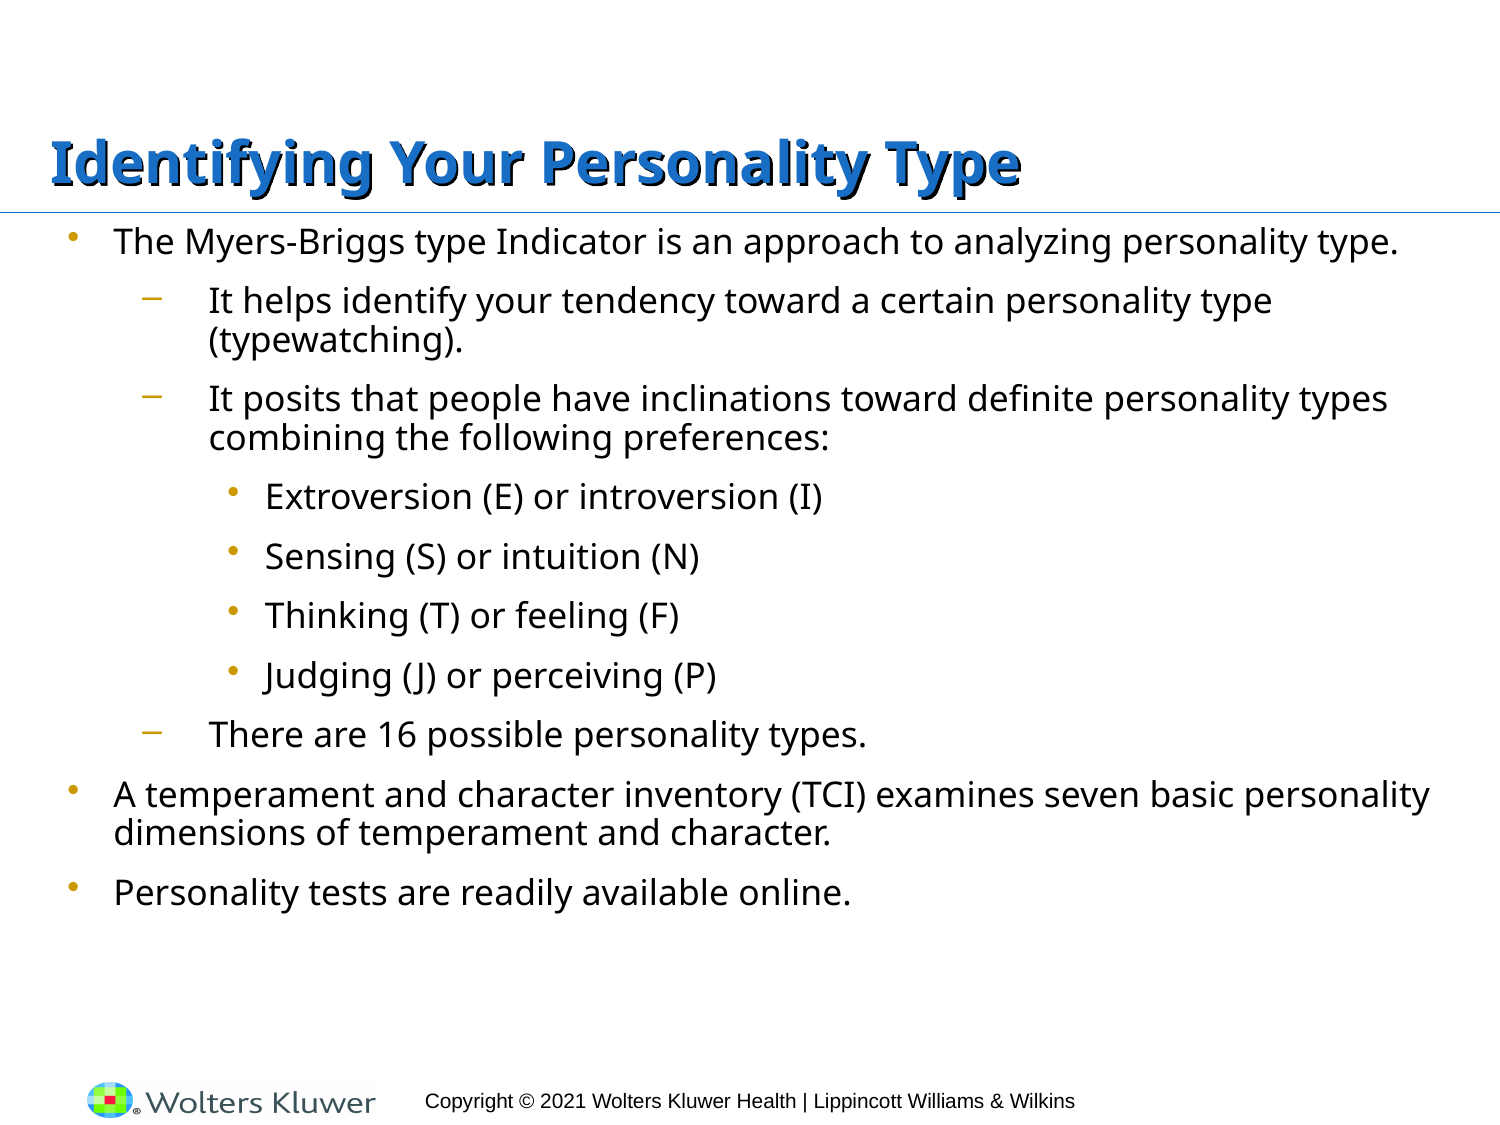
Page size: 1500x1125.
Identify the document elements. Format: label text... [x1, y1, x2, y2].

picture [87, 1082, 376, 1118]
list The Myers-Briggs type Indicator is an approach to analyzing personality type. It helps identify your tendency toward a certain personality type (typewatching). It posits that people have inclinations toward definite personality types combining the following preferences: Extroversion (E) or introversion (I) Sensing (S) or intuition (N) Thinking (T) or feeling (F) Judging (J) or perceiving (P) There are 16 possible personality types. A temperament and character inventory (TCI) examines seven basic personality dimensions of temperament and character. Personality tests are readily available online. [51, 216, 1466, 998]
title Identifying Your Personality Type [50, 132, 1468, 197]
